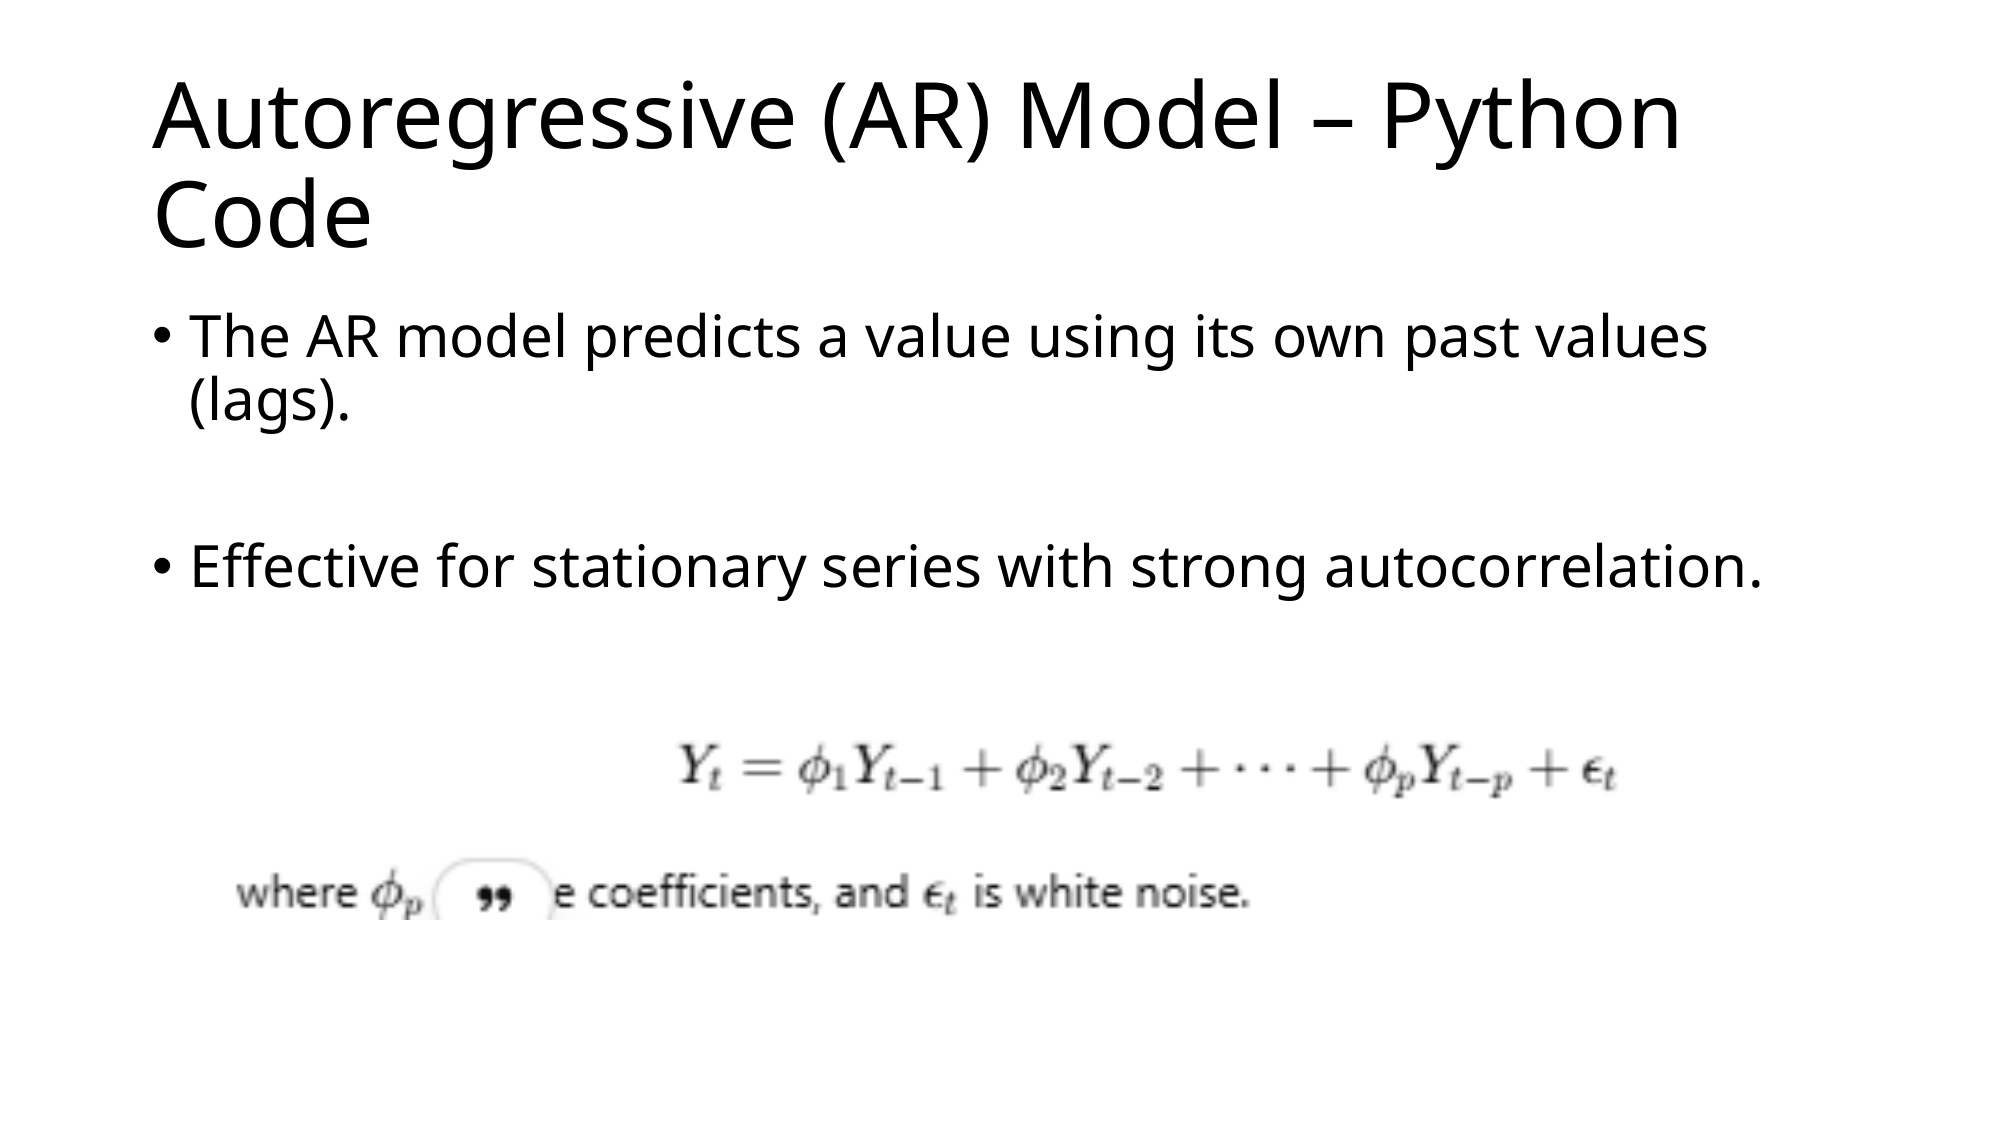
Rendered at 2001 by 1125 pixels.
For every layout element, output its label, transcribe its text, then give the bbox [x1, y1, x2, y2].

list The AR model predicts a value using its own past values (lags). Effective for stationary series with strong autocorrelation. [137, 299, 1863, 1014]
title Autoregressive (AR) Model – Python Code [137, 59, 1863, 278]
picture [196, 701, 1728, 920]
